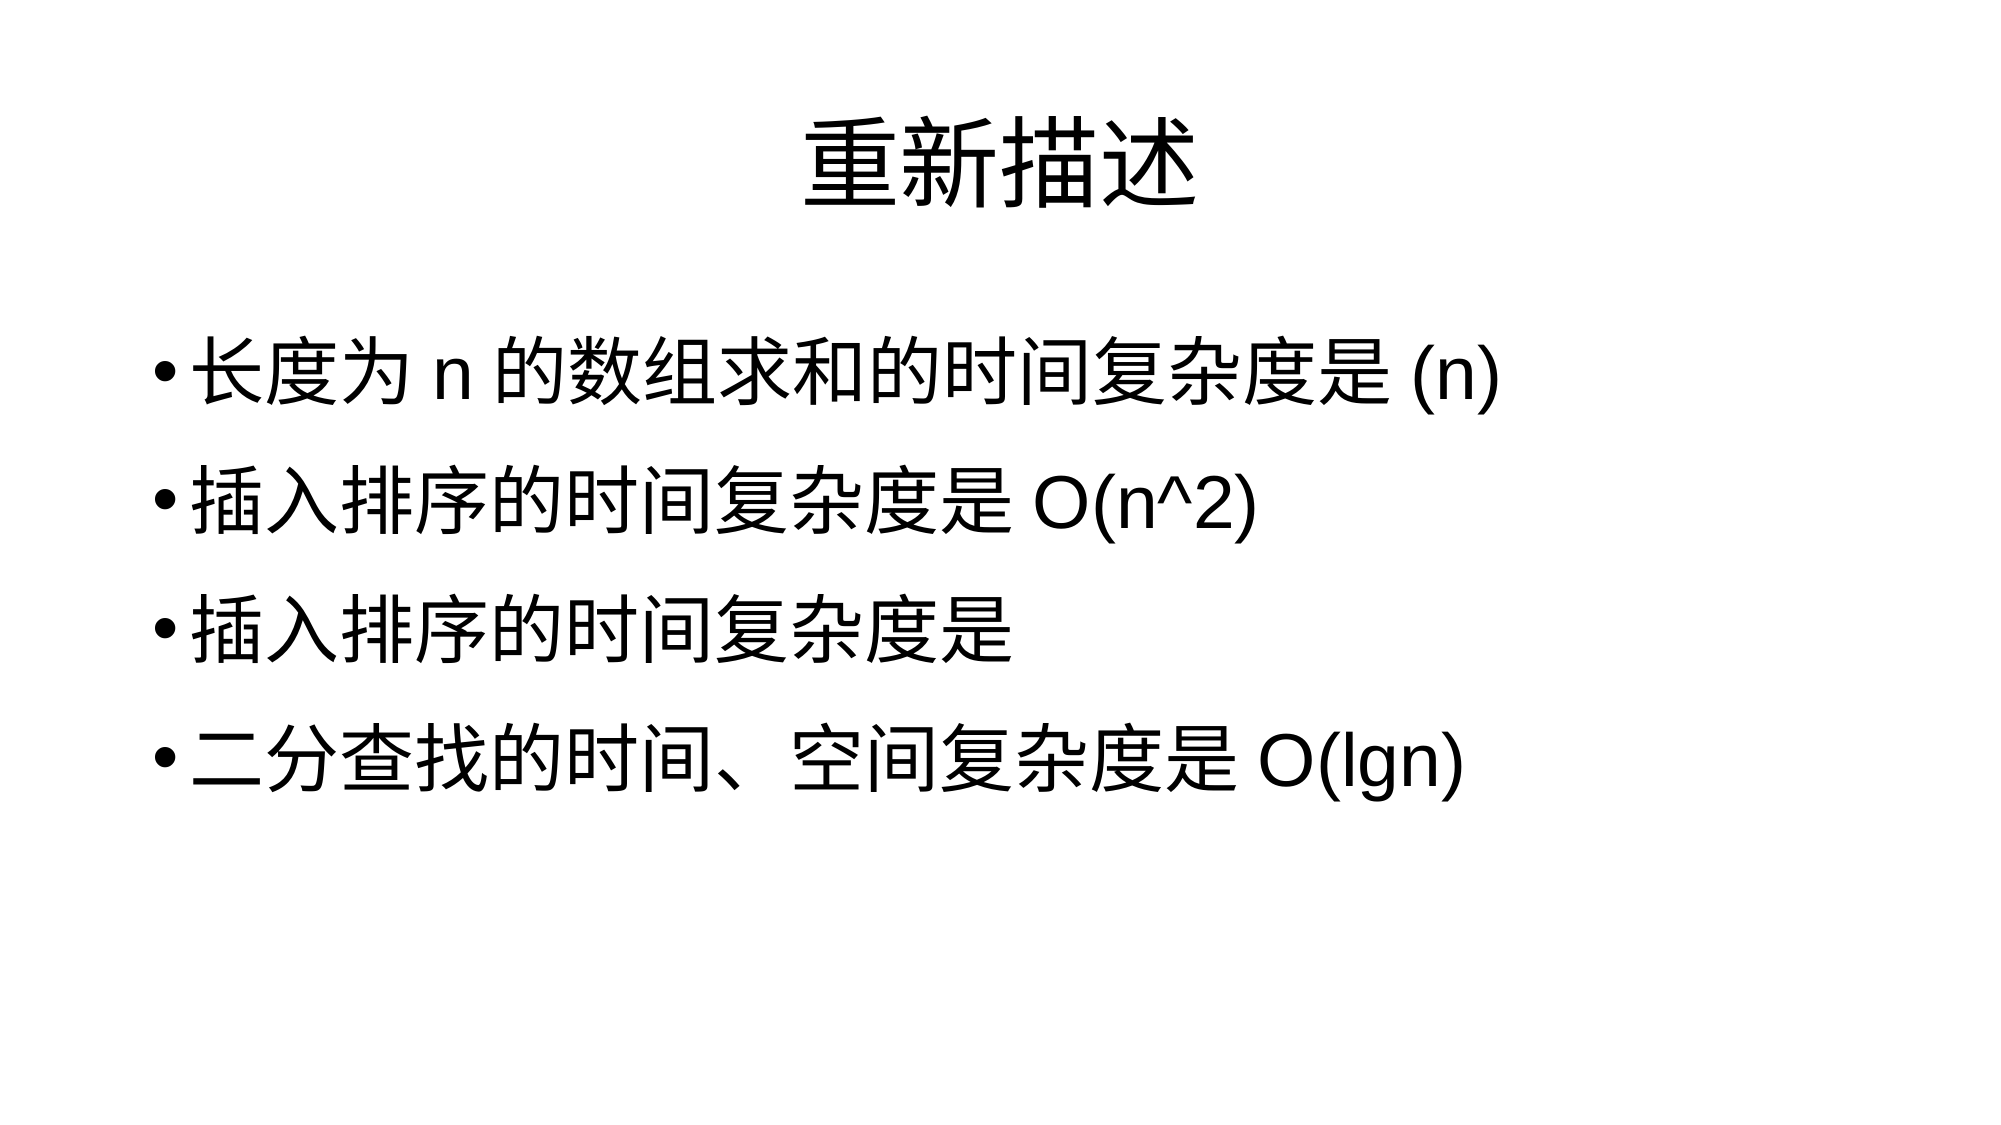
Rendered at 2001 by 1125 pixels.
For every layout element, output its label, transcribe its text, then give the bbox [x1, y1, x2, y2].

title 重新描述 [137, 59, 1863, 278]
